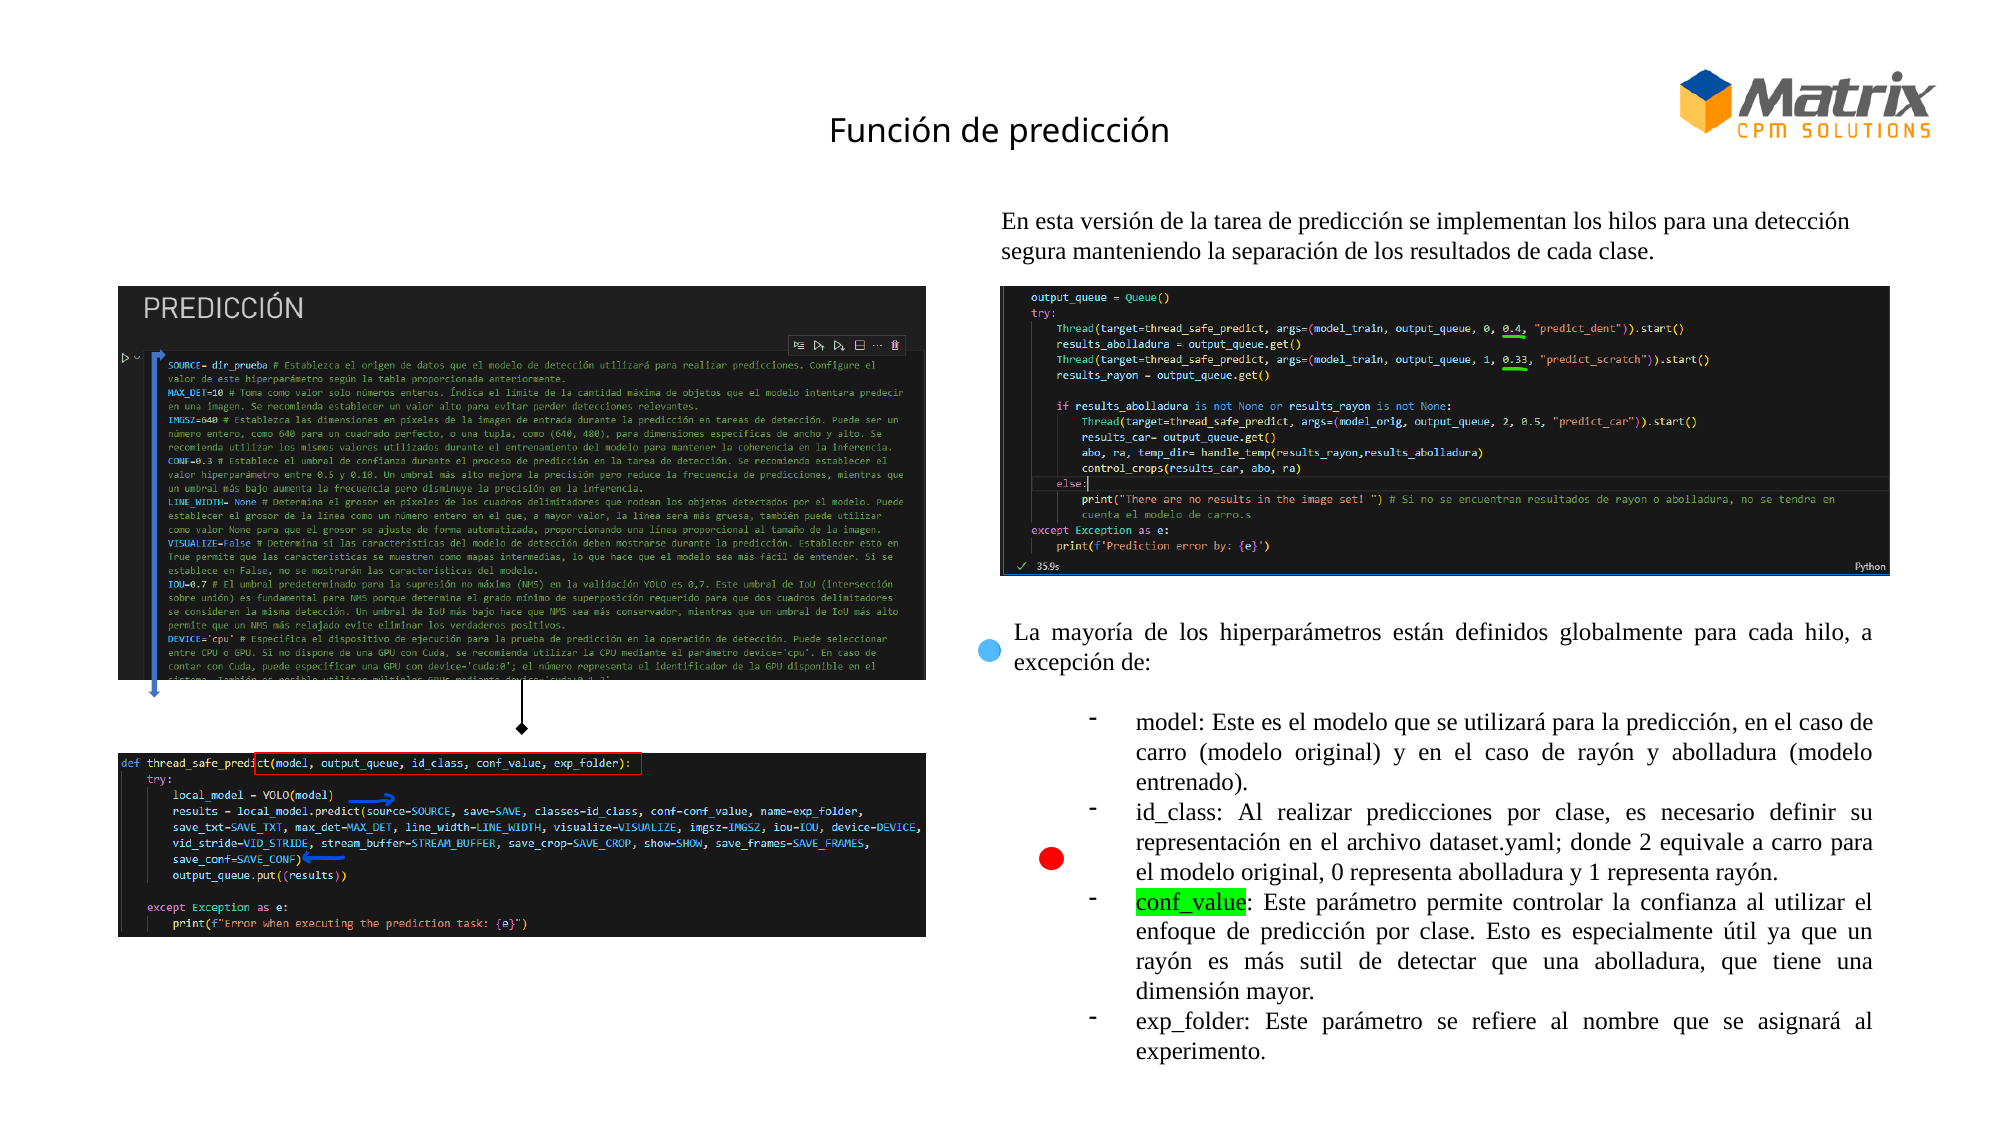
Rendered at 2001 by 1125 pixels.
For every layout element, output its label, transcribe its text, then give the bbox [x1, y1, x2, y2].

text_box La mayoría de los hiperparámetros están definidos globalmente para cada hilo, a excepción de: model: Este es el modelo que se utilizará para la predicción, en el caso de carro (modelo original) y en el caso de rayón y abolladura (modelo entrenado). id_class: Al realizar predicciones por clase, es necesario definir su representación en el archivo dataset.yaml; donde 2 equivale a carro para el modelo original, 0 representa abolladura y 1 representa rayón. conf_value: Este parámetro permite controlar la confianza al utilizar el enfoque de predicción por clase. Esto es especialmente útil ya que un rayón es más sutil de detectar que una abolladura, que tiene una dimensión mayor. exp_folder: Este parámetro se refiere al nombre que se asignará al experimento. [999, 608, 1889, 1073]
text_box En esta versión de la tarea de predicción se implementan los hilos para una detección segura manteniendo la separación de los resultados de cada clase. [986, 197, 1898, 272]
text_box Función de predicción [137, 22, 1863, 240]
picture [118, 286, 926, 680]
text_box [148, 680, 161, 698]
picture [978, 639, 1001, 662]
picture [1677, 59, 1939, 151]
picture [1037, 845, 1066, 872]
picture [1000, 286, 1890, 576]
picture [118, 753, 926, 937]
